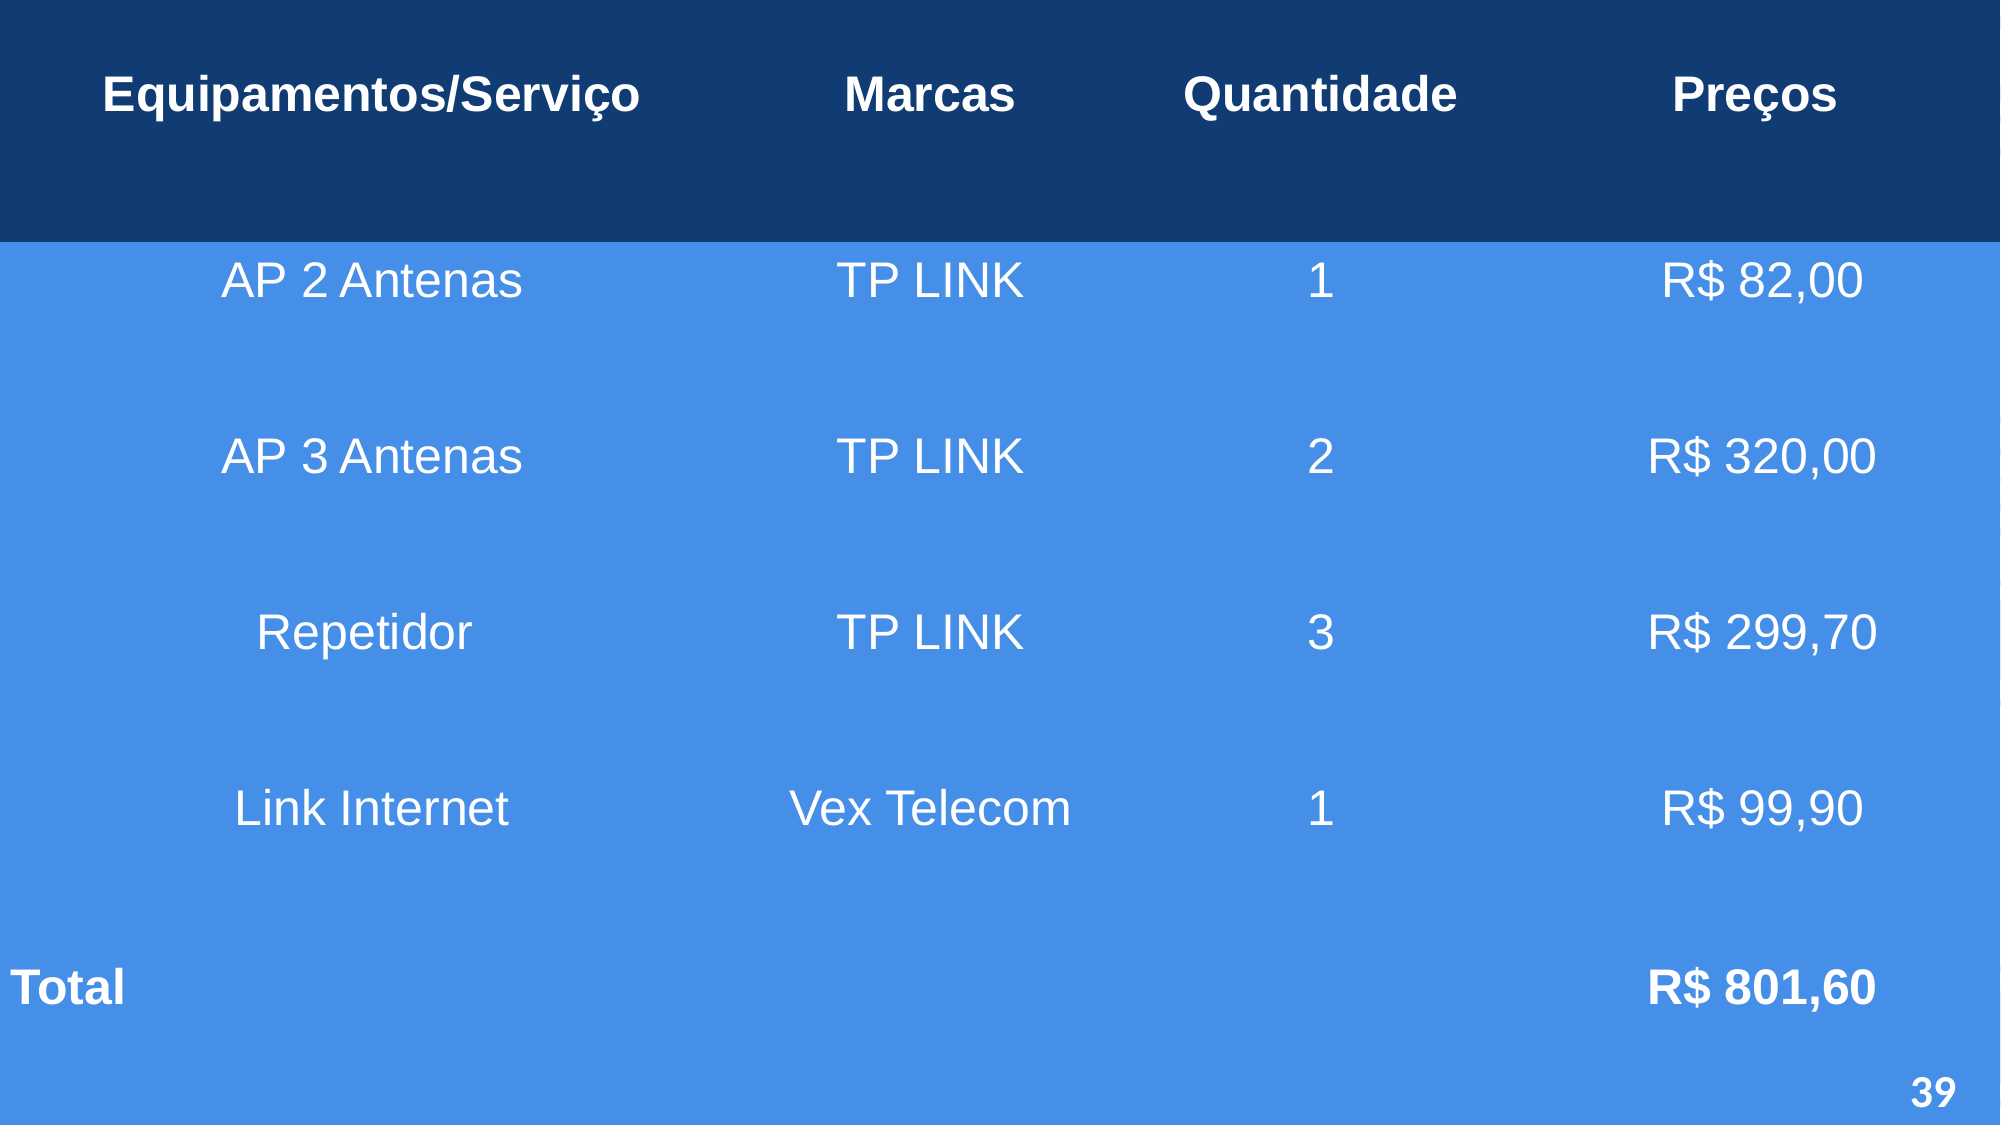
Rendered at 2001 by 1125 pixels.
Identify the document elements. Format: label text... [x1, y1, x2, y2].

table_cell 2 [1117, 418, 1525, 594]
table_cell R$ 99,90 [1525, 770, 2000, 949]
table_cell 3 [1117, 594, 1525, 770]
table_cell Vex Telecom [744, 770, 1117, 949]
table_cell 1 [1117, 770, 1525, 949]
table_cell TP LINK [744, 242, 1117, 418]
table_header Quantidade [1117, 0, 1525, 242]
table_header Marcas [744, 0, 1117, 242]
table_header Equipamentos/Serviço [0, 0, 744, 242]
table_cell R$ 801,60 [1525, 949, 2000, 1125]
table_cell 1 [1117, 242, 1525, 418]
table_cell Repetidor [0, 594, 744, 770]
table_cell TP LINK [744, 418, 1117, 594]
table_cell AP 2 Antenas [0, 242, 744, 418]
table_cell R$ 82,00 [1525, 242, 2000, 418]
table_cell R$ 299,70 [1525, 594, 2000, 770]
table_header Preços [1525, 0, 2000, 242]
table_cell Link Internet [0, 770, 744, 949]
table_cell Total [0, 949, 1525, 1125]
text_box 39 [1895, 1054, 2000, 1124]
table_cell TP LINK [744, 594, 1117, 770]
table_cell R$ 320,00 [1525, 418, 2000, 594]
table_cell AP 3 Antenas [0, 418, 744, 594]
